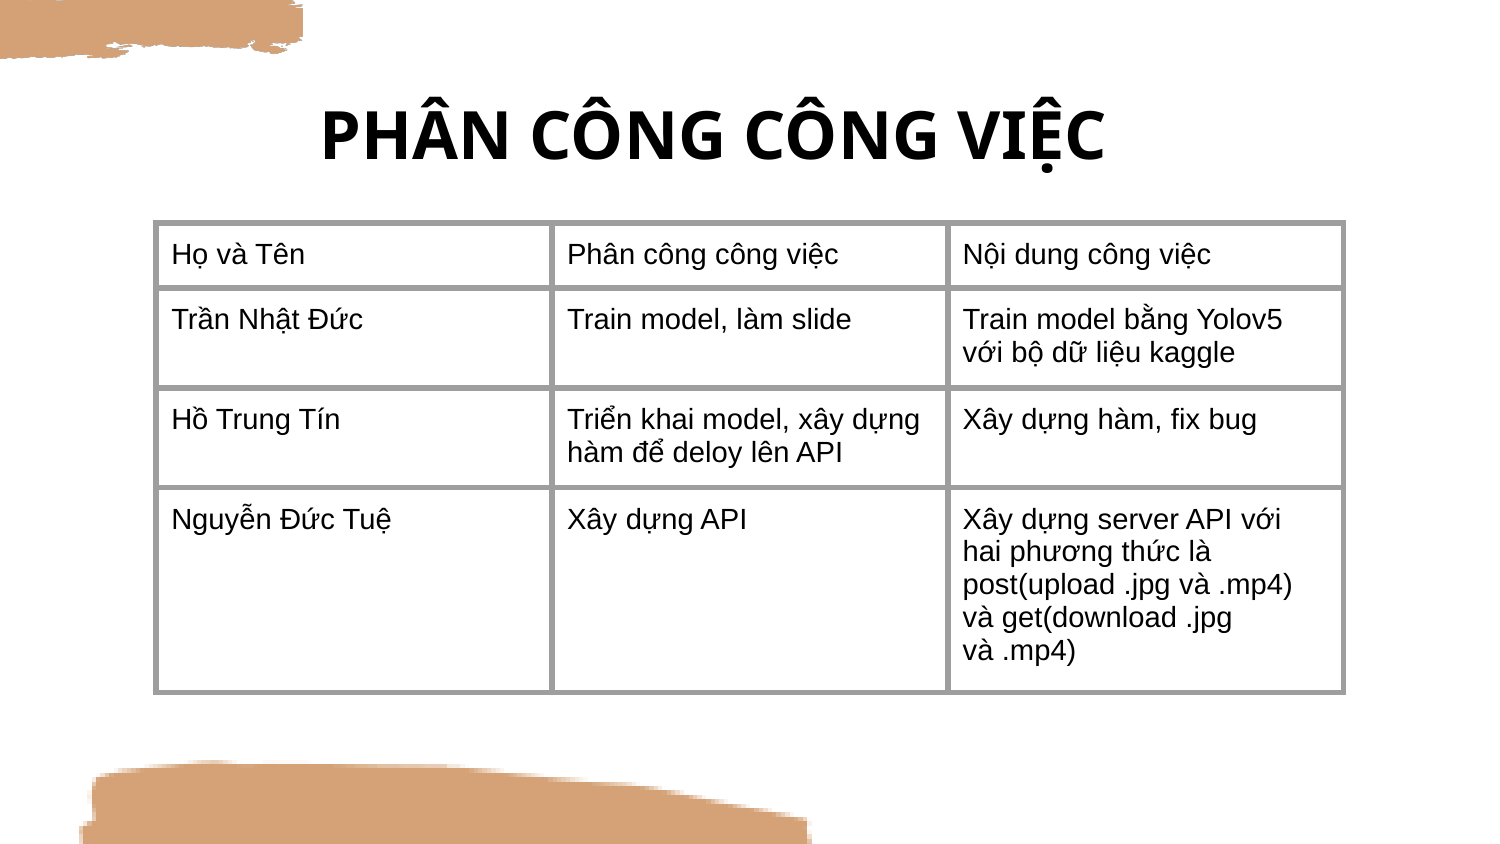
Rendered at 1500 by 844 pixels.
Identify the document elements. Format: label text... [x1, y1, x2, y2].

table_header Phân công công việc [555, 226, 945, 285]
table_cell Xây dựng hàm, fix bug [951, 391, 1341, 485]
picture [0, 0, 303, 60]
table_header Nội dung công việc [951, 226, 1341, 285]
picture [79, 760, 834, 844]
table_cell Trần Nhật Đức [159, 291, 549, 385]
table_cell Triển khai model, xây dựng hàm để deloy lên API [555, 391, 945, 485]
table_cell Nguyễn Đức Tuệ [159, 490, 549, 690]
table_cell Xây dựng API [555, 490, 945, 690]
table_cell Xây dựng server API với hai phương thức là post(upload .jpg và .mp4) và get(download .jpg và .mp4) [951, 490, 1341, 690]
table_cell Hồ Trung Tín [159, 391, 549, 485]
table_cell Train model bằng Yolov5 với bộ dữ liệu kaggle [951, 291, 1341, 385]
text_box PHÂN CÔNG CÔNG VIỆC [319, 83, 1181, 173]
table_header Họ và Tên [159, 226, 549, 285]
table_cell Train model, làm slide [555, 291, 945, 385]
